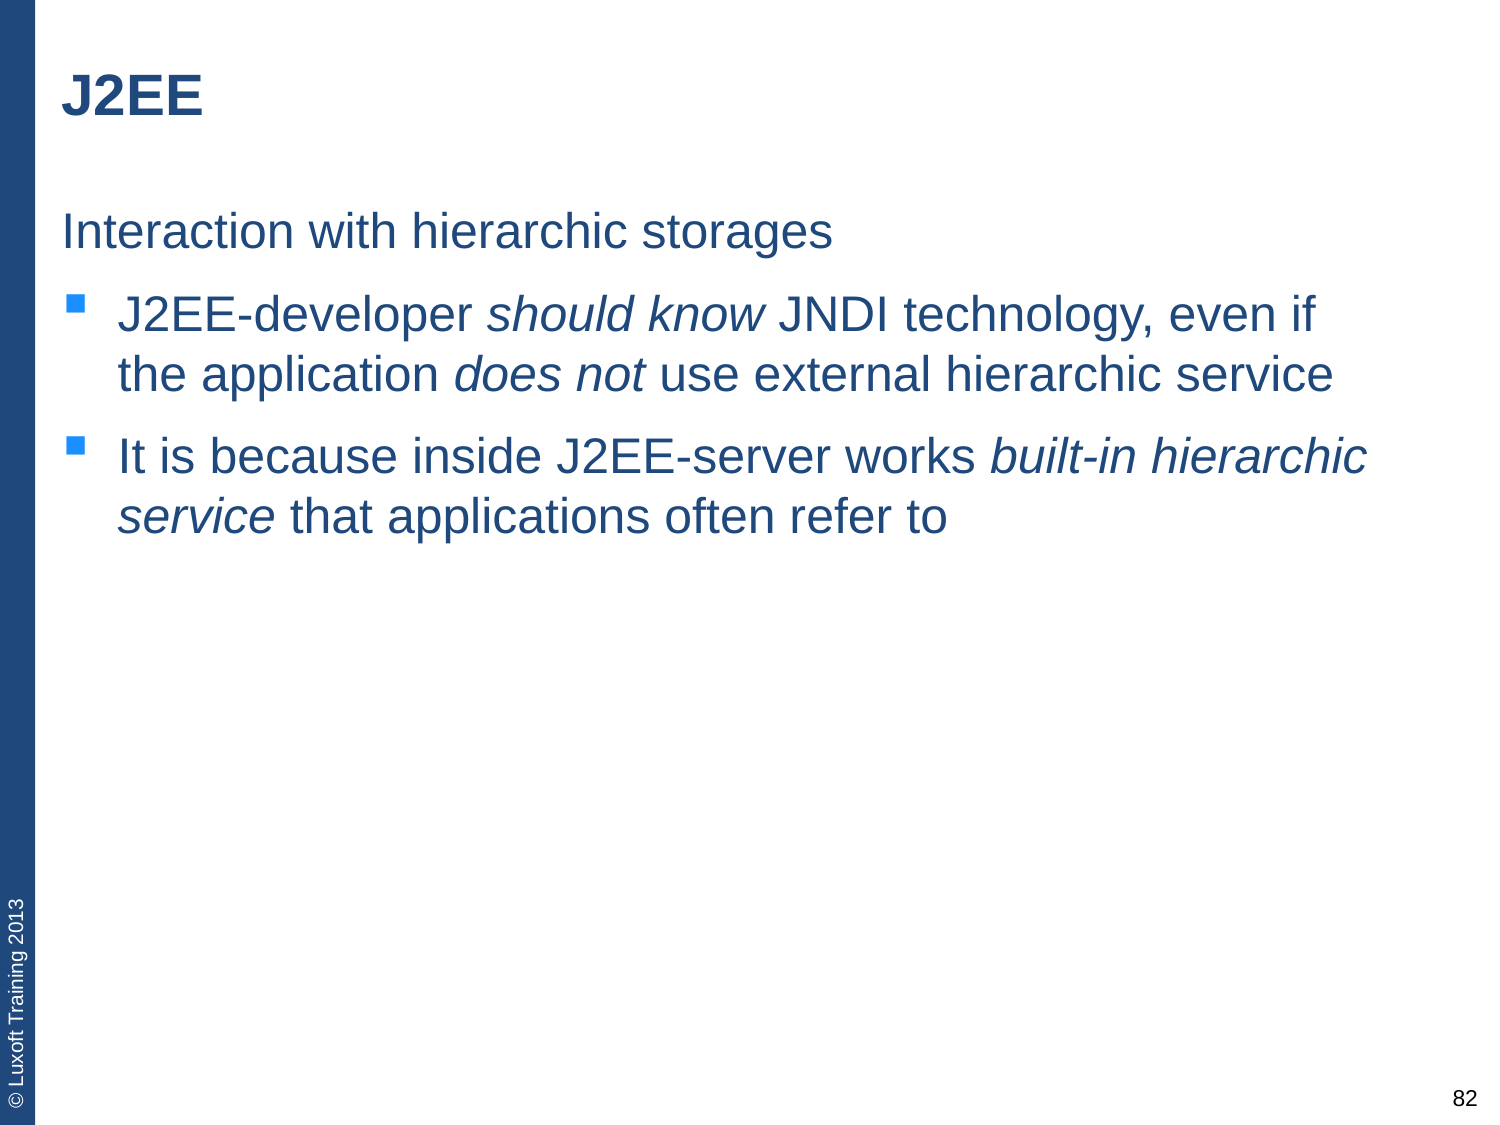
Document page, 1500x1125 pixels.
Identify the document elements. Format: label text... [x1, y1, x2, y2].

text_box [76, 160, 1425, 256]
list Interaction with hierarchic storages J2EE-developer should know JNDI technology, even if the application does not use external hierarchic service It is because inside J2EE-server works built-in hierarchic service that applications often refer to [46, 191, 1397, 907]
title J2EE [46, 20, 1397, 165]
